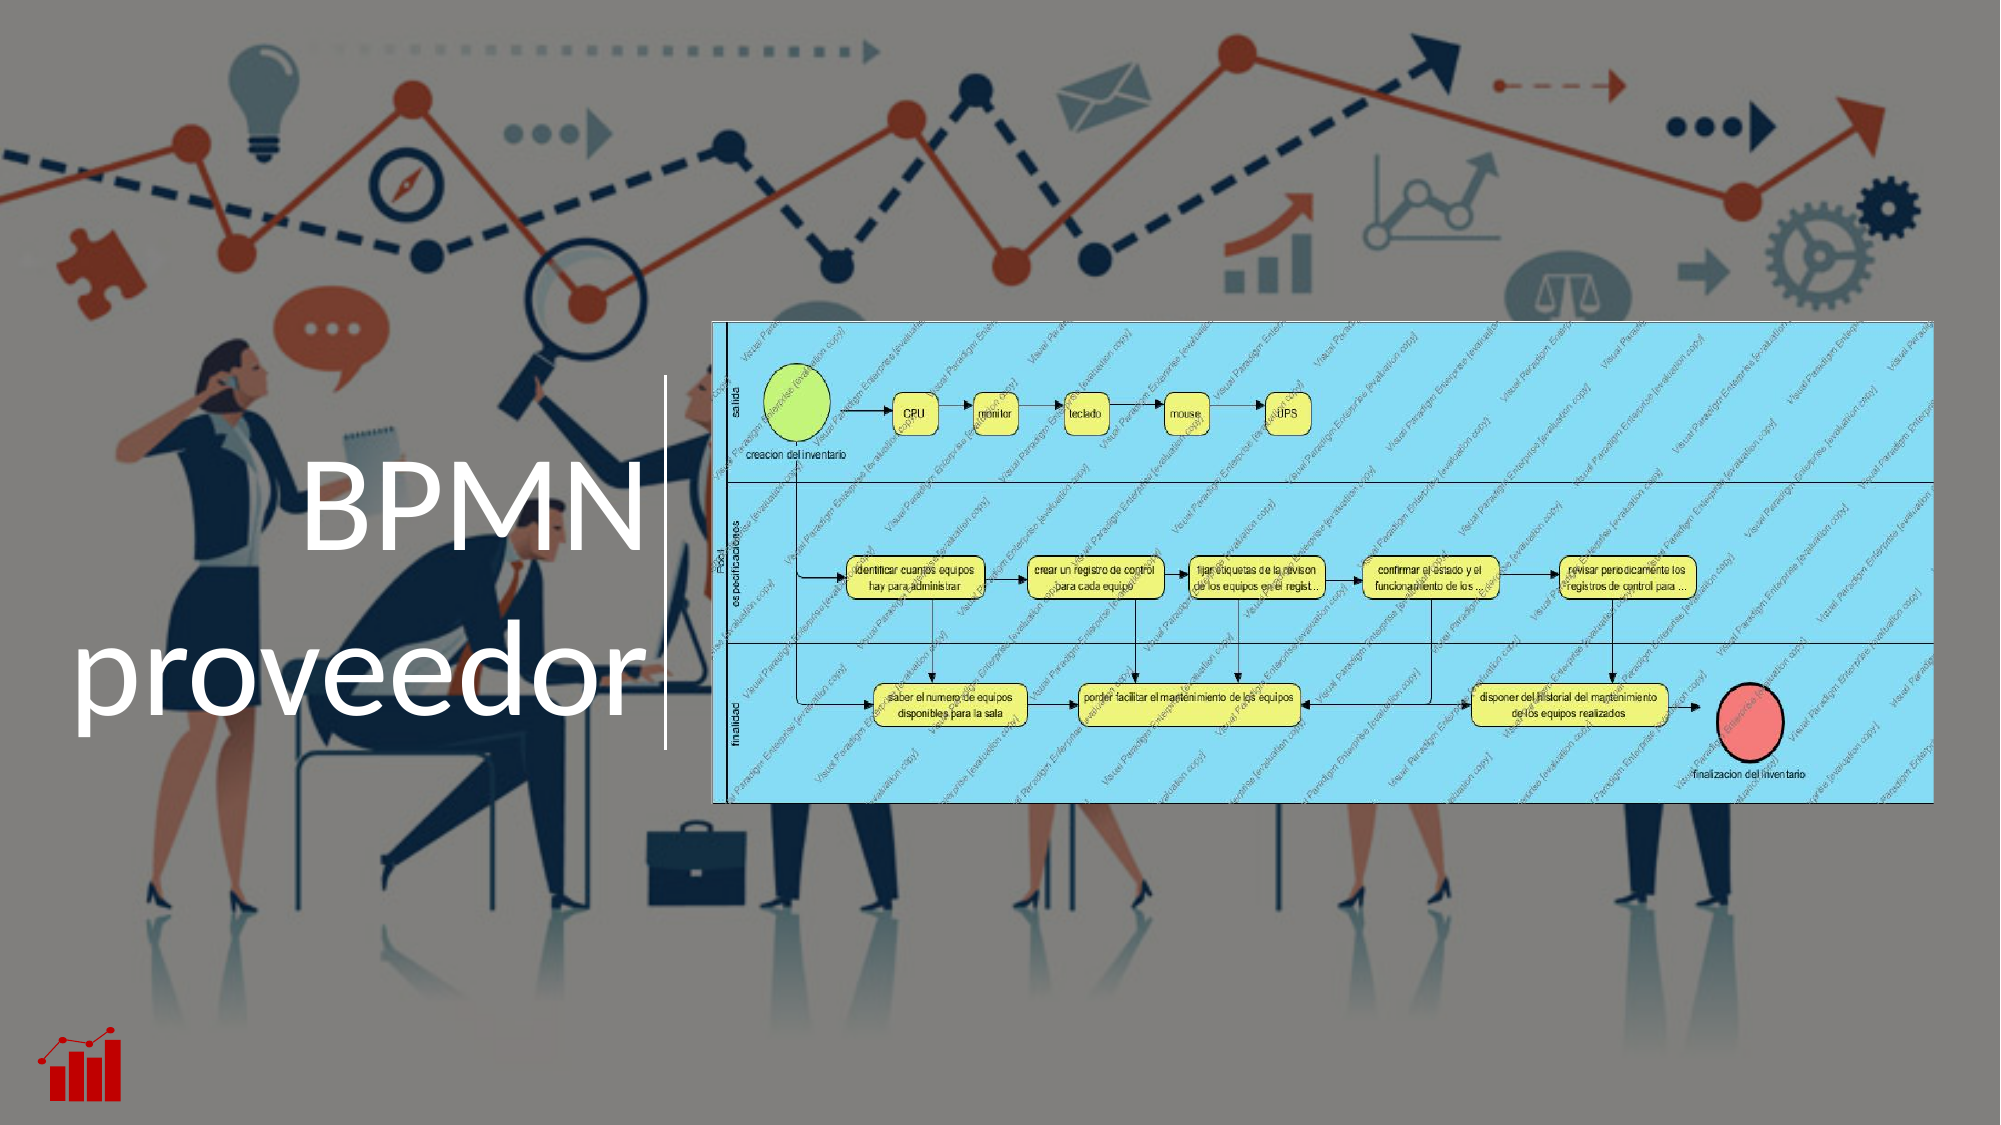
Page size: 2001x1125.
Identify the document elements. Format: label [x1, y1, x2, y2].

list [0, 0, 2000, 1125]
picture [711, 321, 1934, 804]
text_box [37, 1027, 121, 1102]
